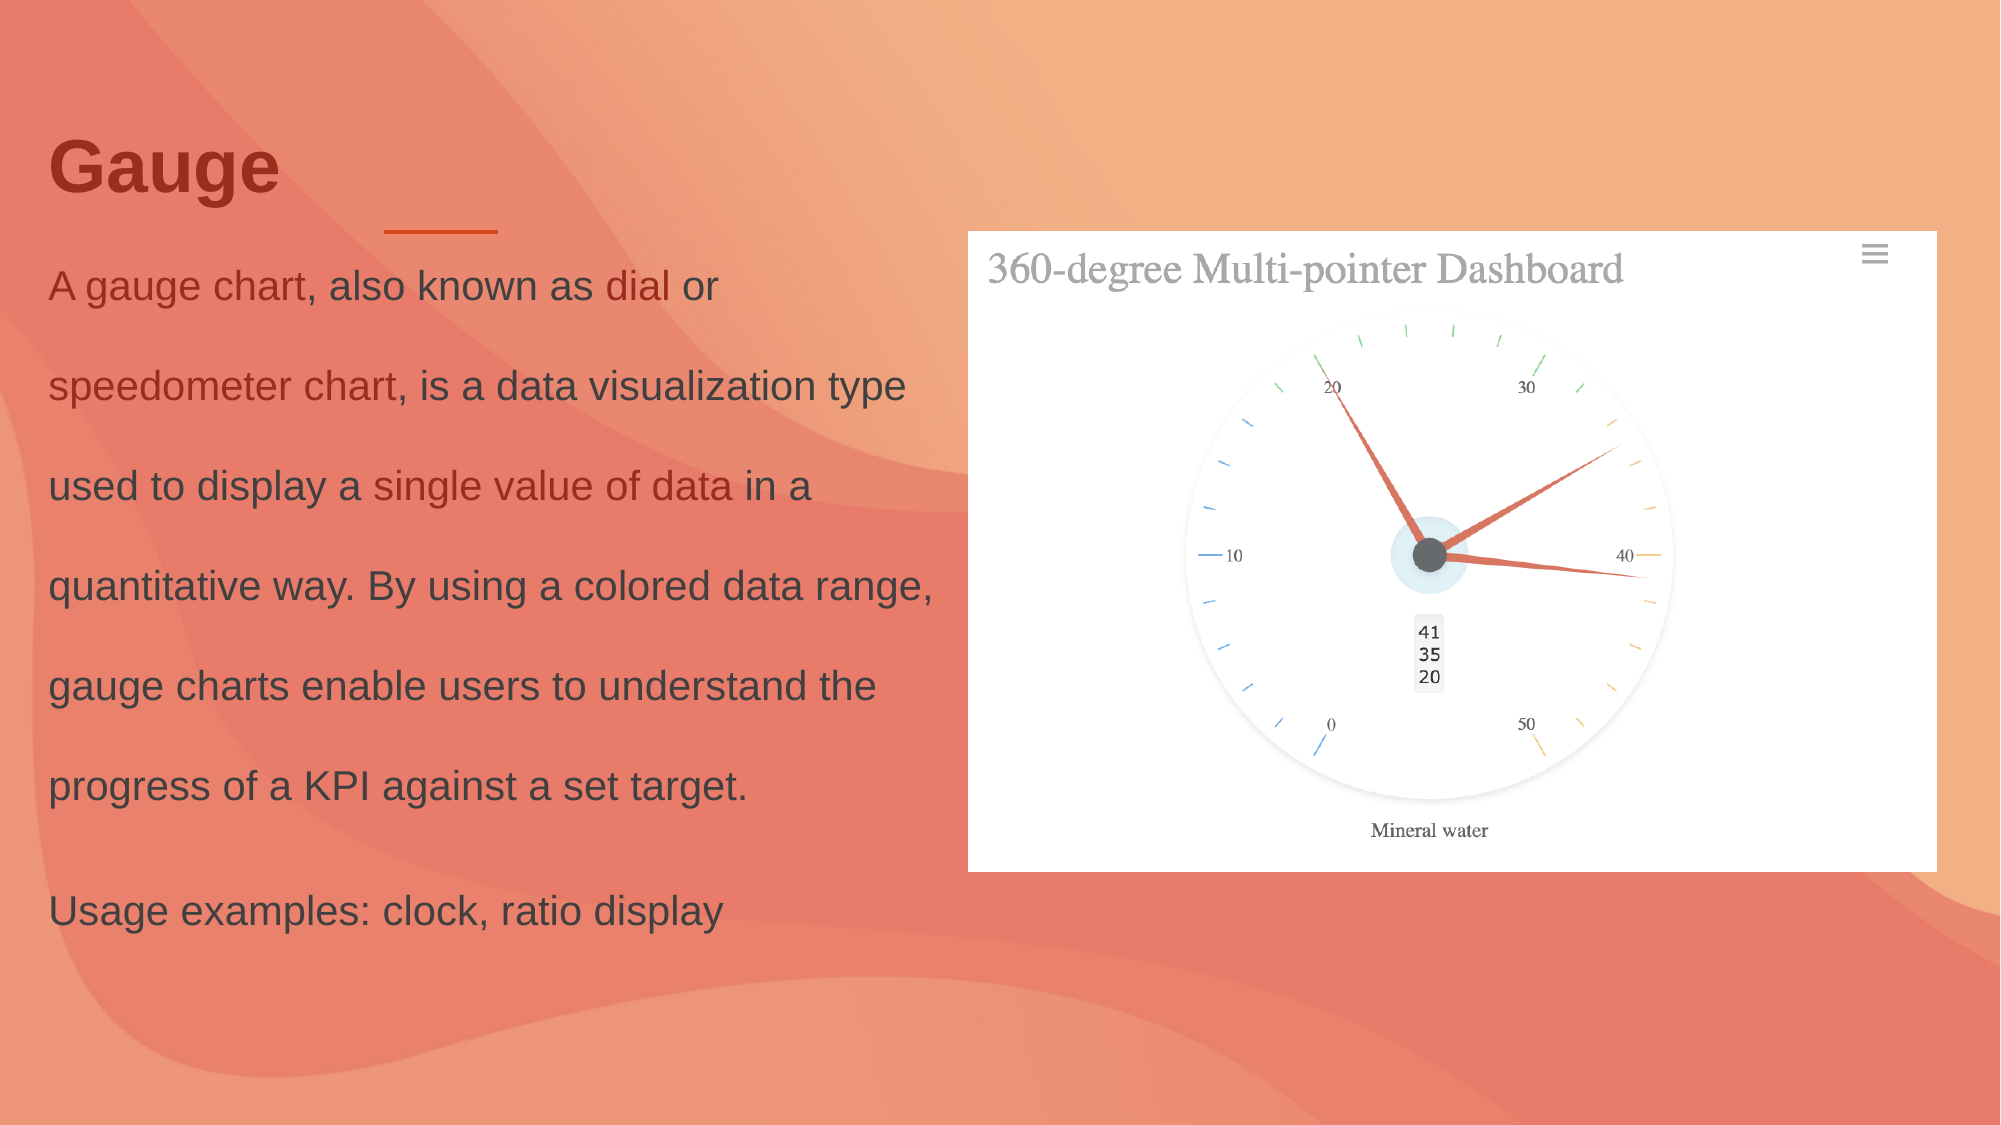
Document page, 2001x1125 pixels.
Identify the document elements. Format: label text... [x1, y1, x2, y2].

picture [0, 0, 2001, 1125]
text_box A gauge chart, also known as dial or speedometer chart, is a data visualization type used to display a single value of data in a quantitative way. By using a colored data range, gauge charts enable users to understand the progress of a KPI against a set target. Usage examples: clock, ratio display [48, 208, 983, 934]
text_box Gauge [48, 117, 545, 208]
